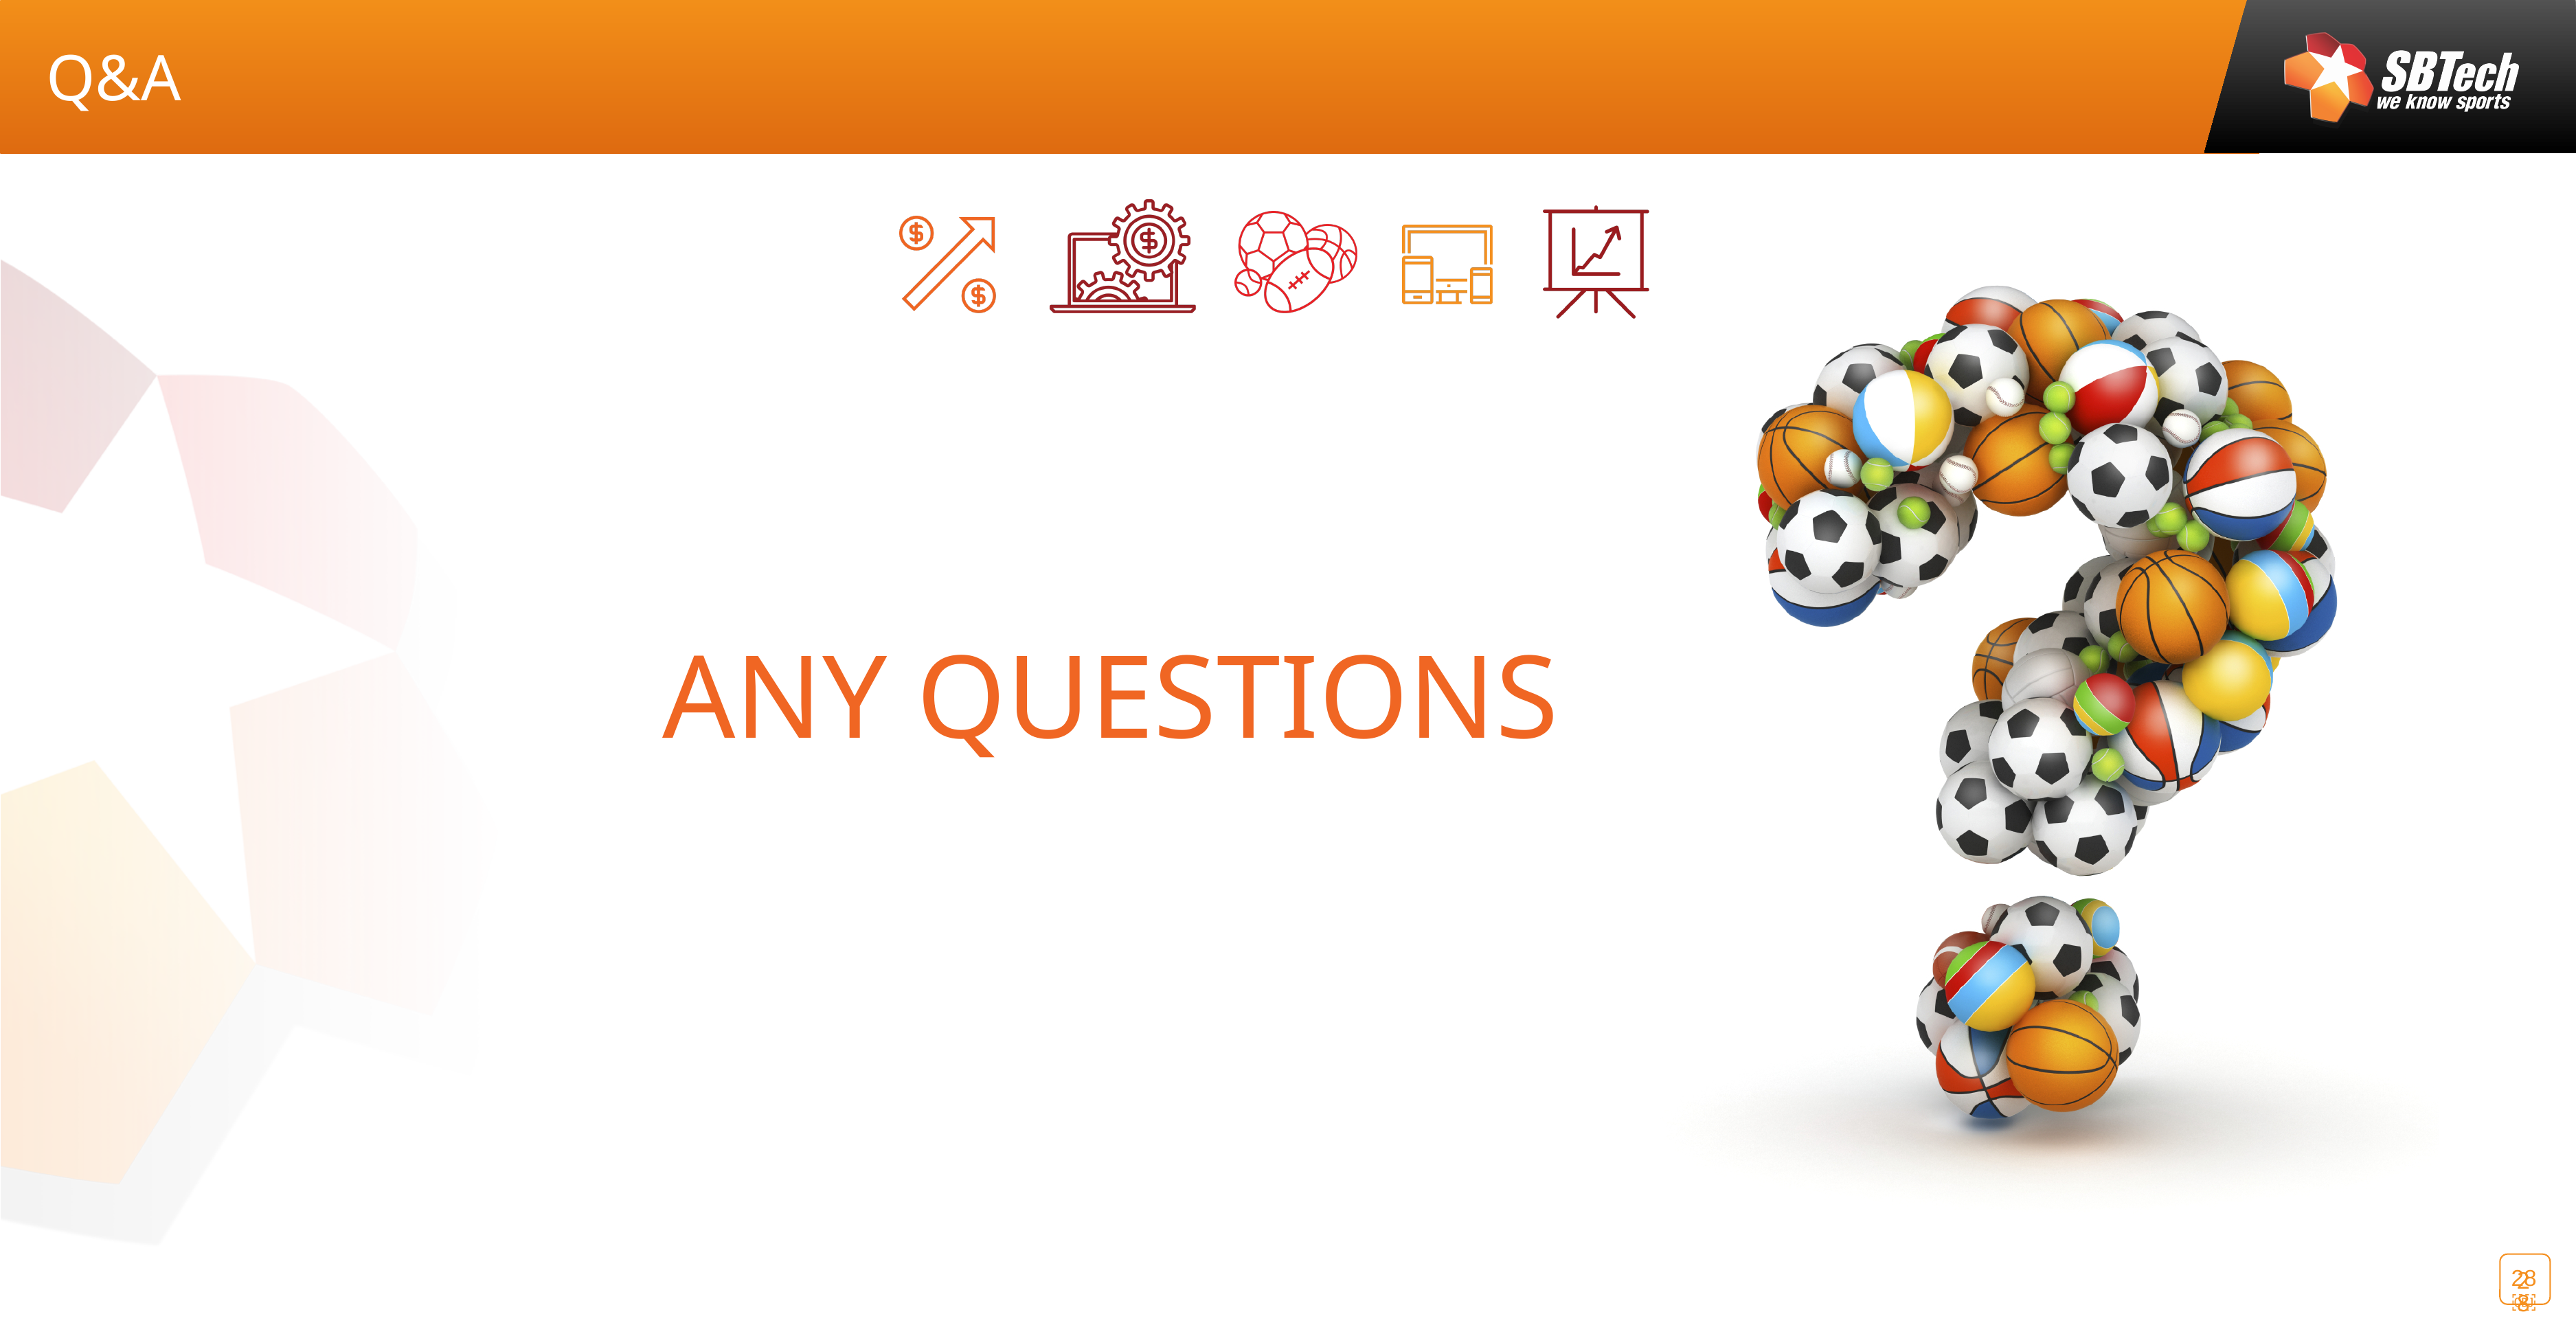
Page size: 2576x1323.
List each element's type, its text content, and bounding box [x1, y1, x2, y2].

picture [2274, 29, 2529, 131]
slide_number 28 [2511, 1261, 2537, 1300]
picture [1653, 181, 2439, 1223]
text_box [546, 199, 2046, 319]
text_box Q&A [41, 34, 187, 118]
text_box Any Questions [652, 634, 1653, 768]
